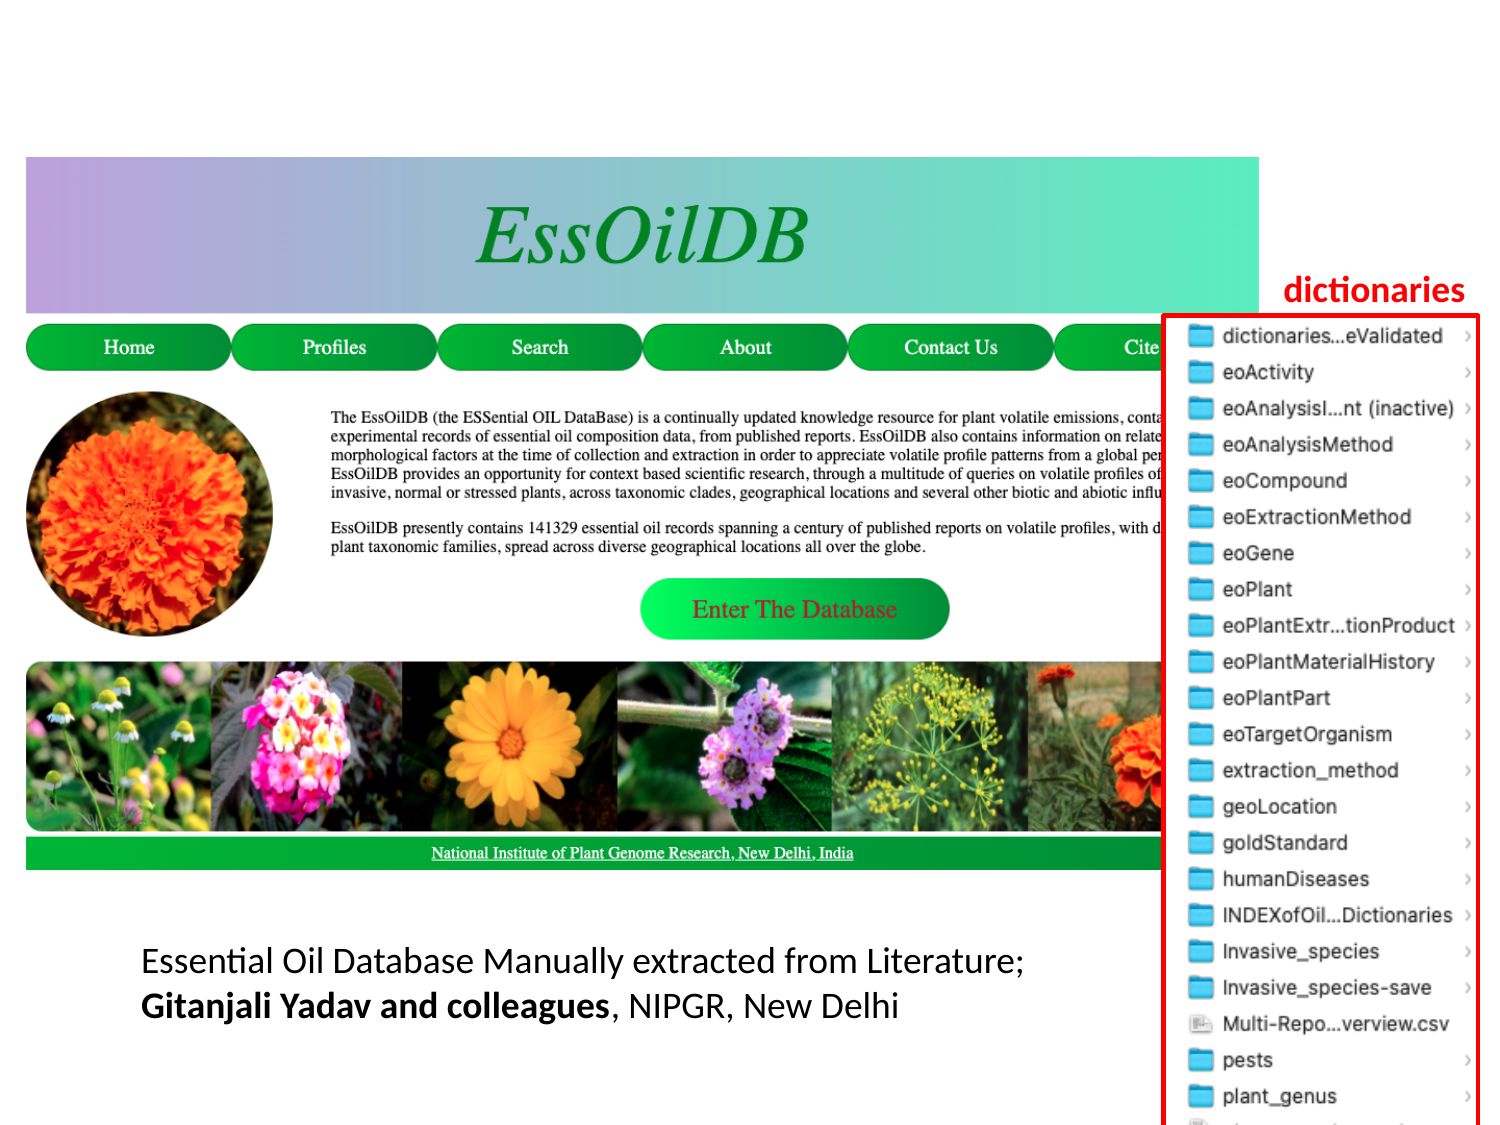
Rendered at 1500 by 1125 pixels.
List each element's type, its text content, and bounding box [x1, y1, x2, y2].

picture [24, 157, 1476, 1125]
text_box dictionaries [1268, 257, 1481, 318]
text_box Essential Oil Database Manually extracted from Literature; Gitanjali Yadav and colleagues, NIPGR, New Delhi [126, 928, 1042, 1034]
